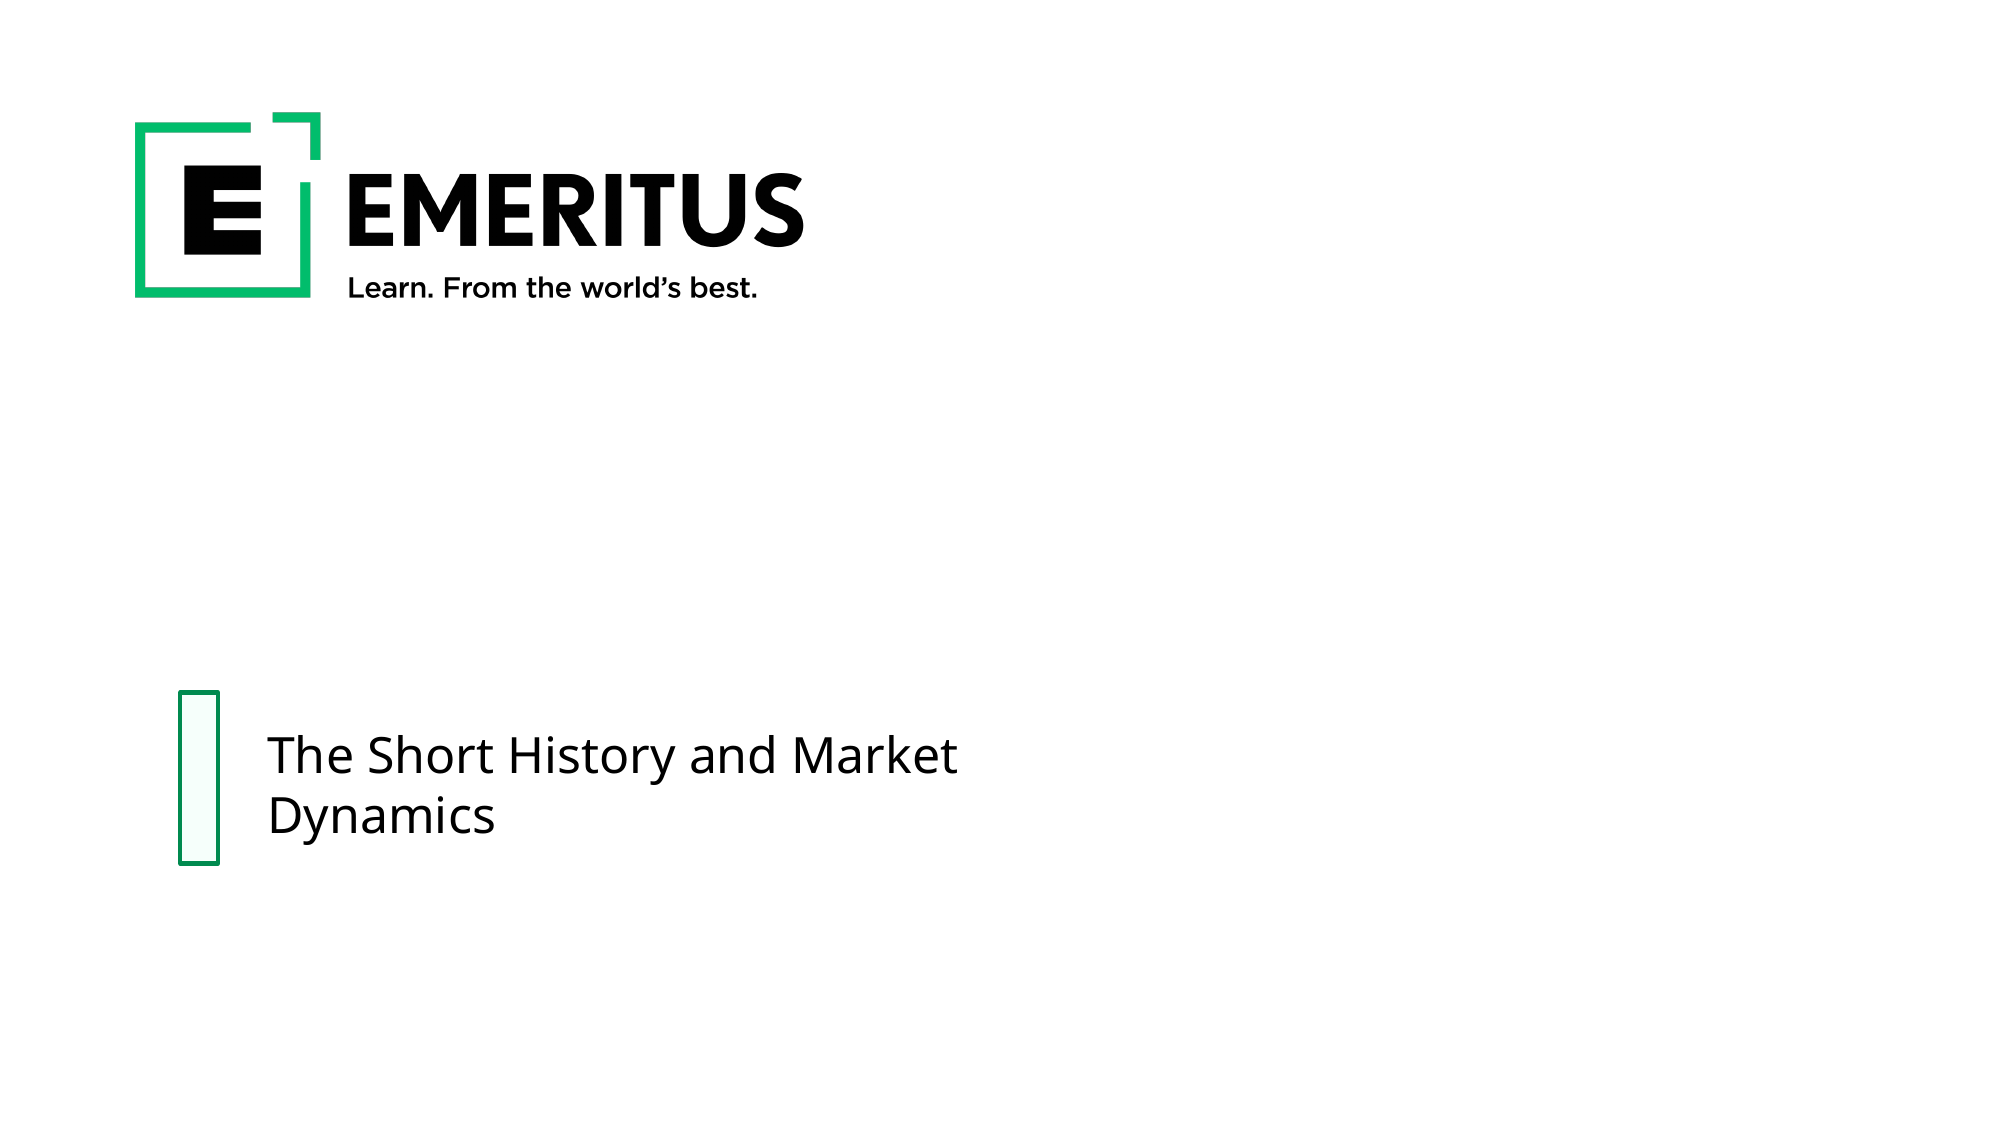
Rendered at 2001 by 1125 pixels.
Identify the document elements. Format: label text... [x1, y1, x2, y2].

text_box [180, 692, 219, 864]
text_box The Short History and Market Dynamics [252, 716, 1117, 852]
picture [99, 82, 839, 328]
